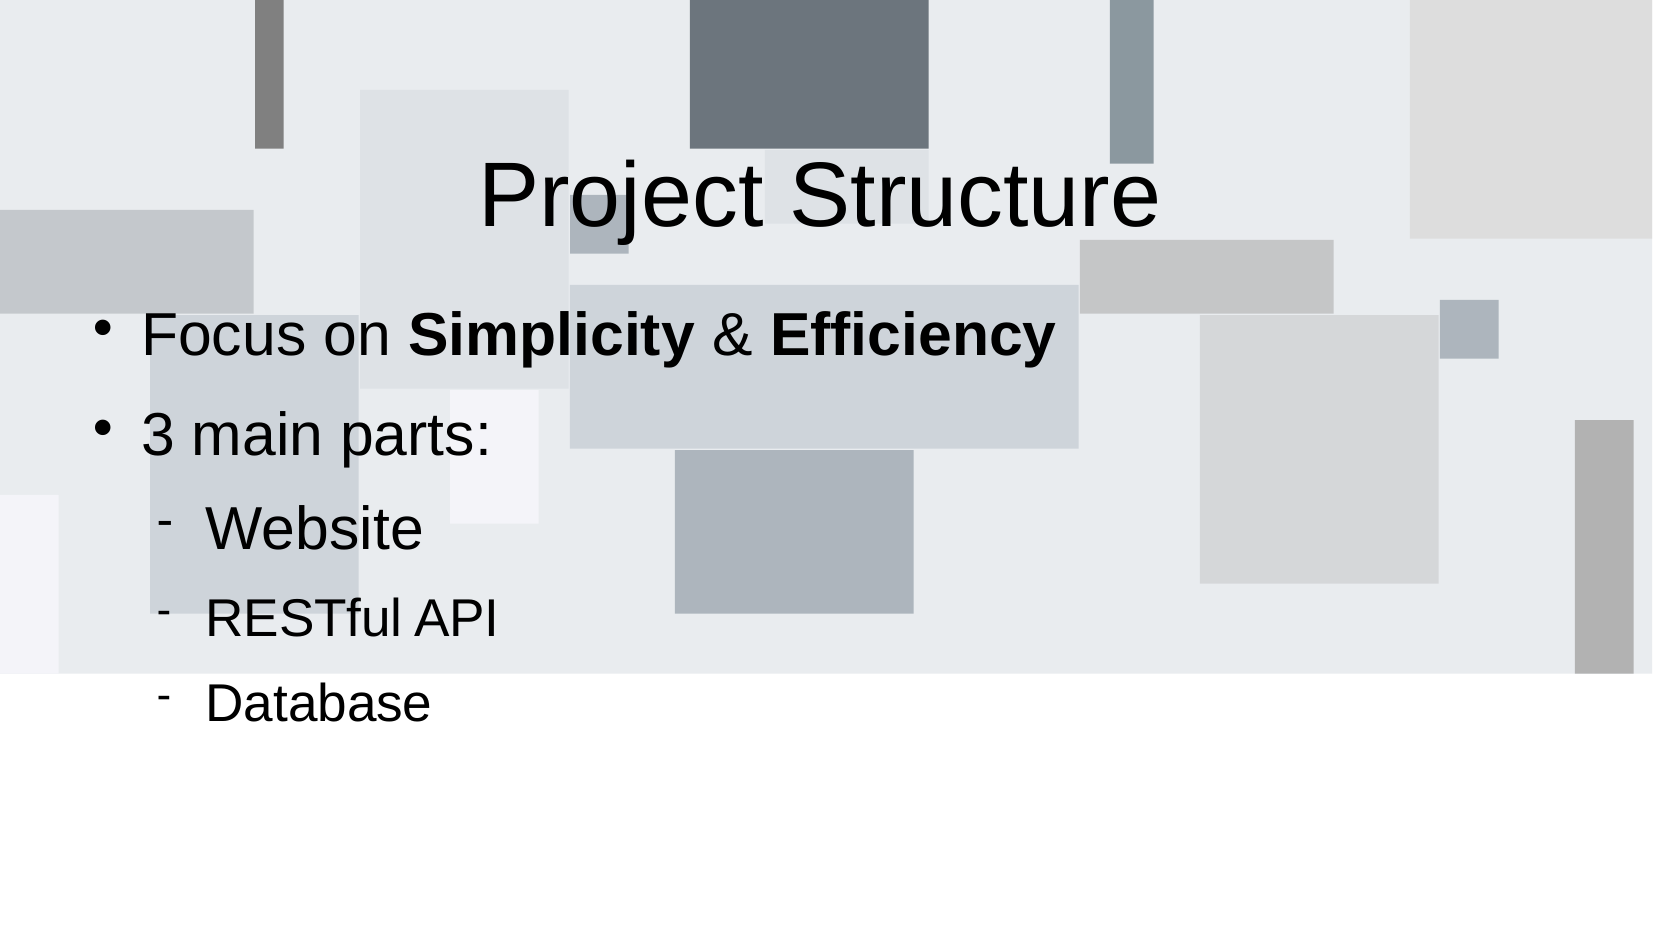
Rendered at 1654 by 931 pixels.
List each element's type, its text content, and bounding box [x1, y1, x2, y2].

list Focus on Simplicity & Efficiency 3 main parts: Website RESTful API Database [76, 295, 1564, 834]
title Project Structure [76, 112, 1564, 267]
